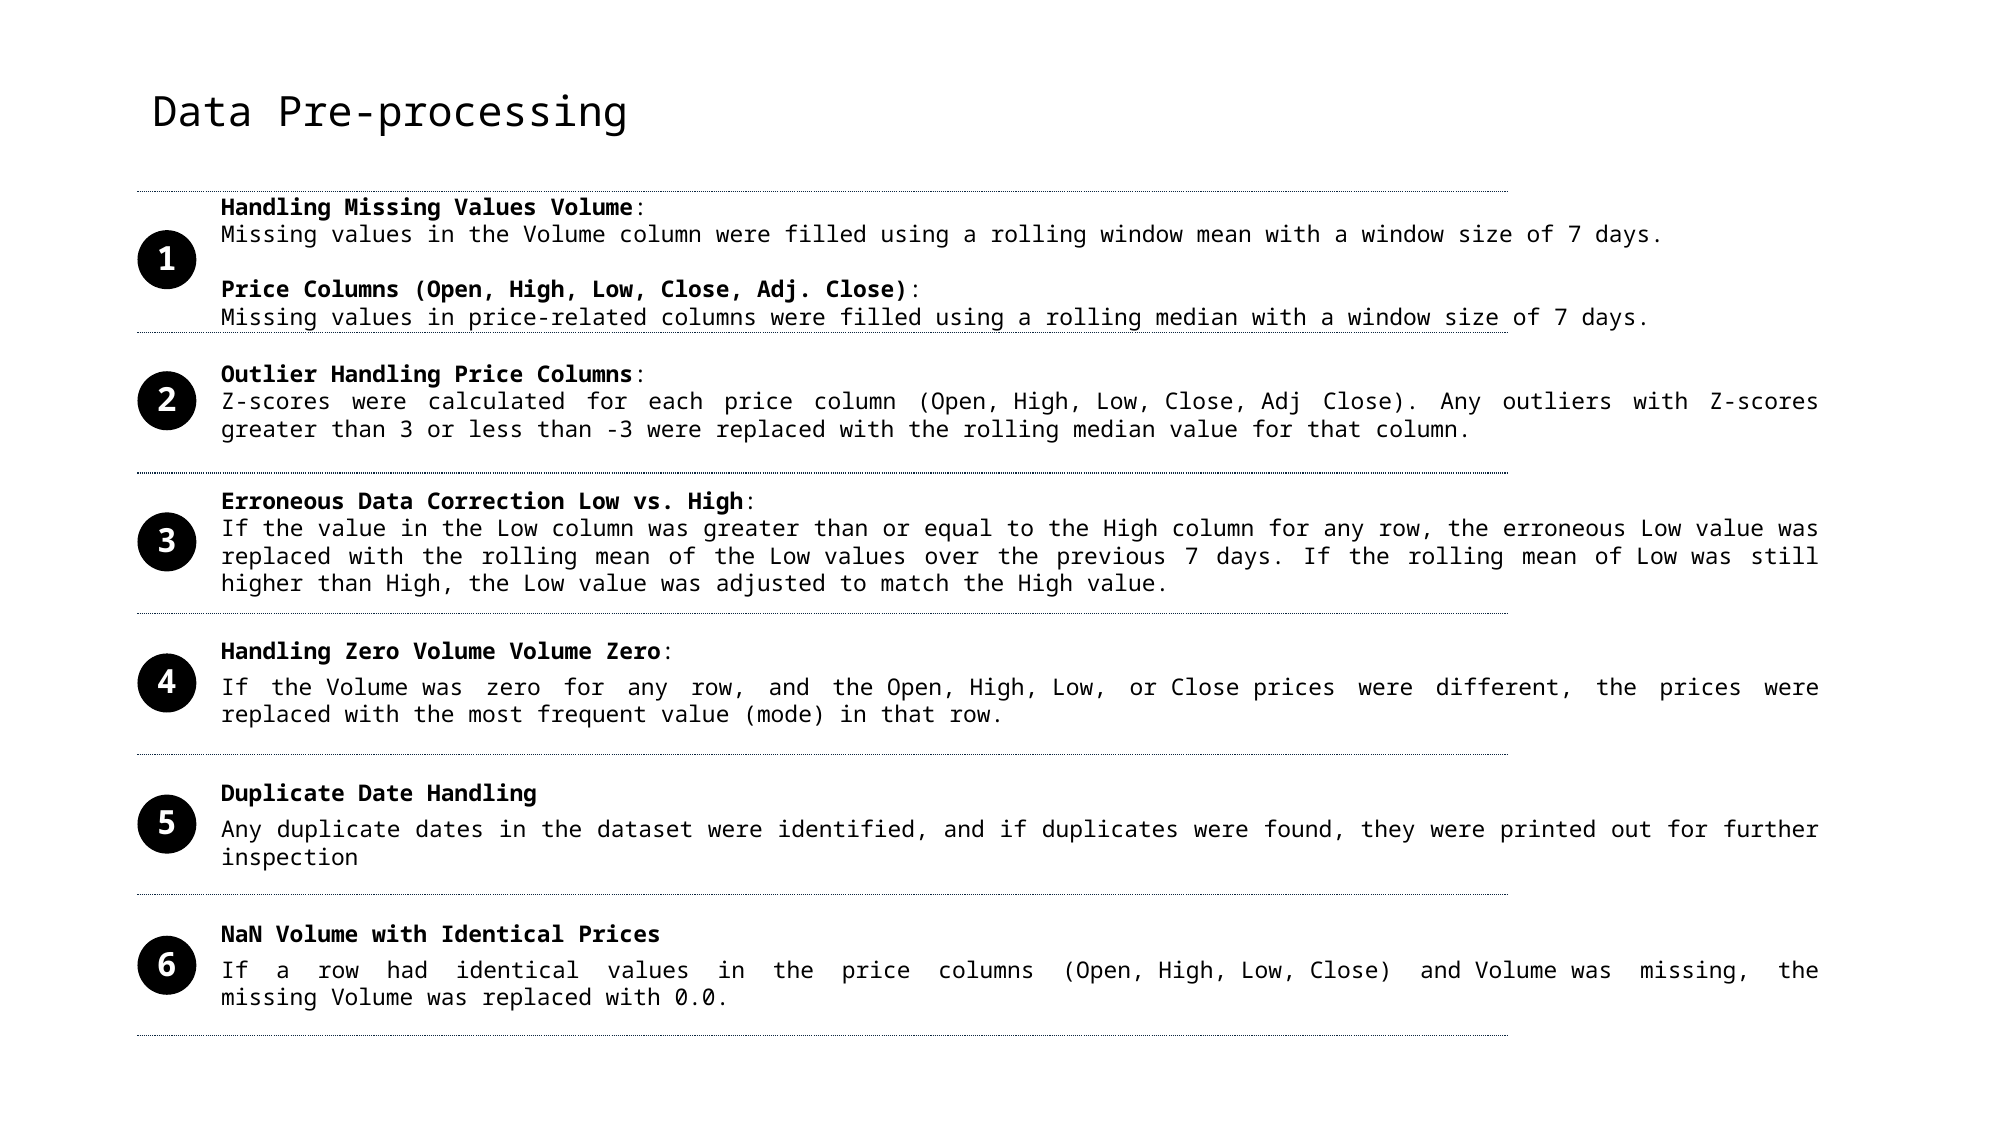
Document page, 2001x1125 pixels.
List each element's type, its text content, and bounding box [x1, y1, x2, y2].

text_box Outlier Handling Price Columns: Z-scores were calculated for each price column (Open, High, Low, Close, Adj Close). Any outliers with Z-scores greater than 3 or less than -3 were replaced with the rolling median value for that column. [221, 359, 1821, 442]
text_box Handling Missing Values Volume: Missing values in the Volume column were filled using a rolling window mean with a window size of 7 days. Price Columns (Open, High, Low, Close, Adj. Close): Missing values in price-related columns were filled using a rolling median with a window size of 7 days. [221, 192, 1821, 330]
text_box Handling Zero Volume Volume Zero: If the Volume was zero for any row, and the Open, High, Low, or Close prices were different, the prices were replaced with the most frequent value (mode) in that row. [221, 636, 1821, 728]
text_box 5 [137, 794, 197, 854]
text_box Duplicate Date Handling Any duplicate dates in the dataset were identified, and if duplicates were found, they were printed out for further inspection [221, 779, 1821, 870]
text_box NaN Volume with Identical Prices If a row had identical values in the price columns (Open, High, Low, Close) and Volume was missing, the missing Volume was replaced with 0.0. [221, 919, 1821, 1011]
text_box 3 [137, 512, 197, 572]
text_box 2 [137, 371, 197, 431]
text_box Data Pre-processing [137, 64, 1863, 161]
text_box 6 [137, 935, 197, 995]
text_box 1 [137, 230, 197, 290]
text_box Erroneous Data Correction Low vs. High: If the value in the Low column was greater than or equal to the High column for any row, the erroneous Low value was replaced with the rolling mean of the Low values over the previous 7 days. If the rolling mean of Low was still higher than High, the Low value was adjusted to match the High value. [221, 486, 1821, 597]
text_box 4 [137, 653, 197, 713]
